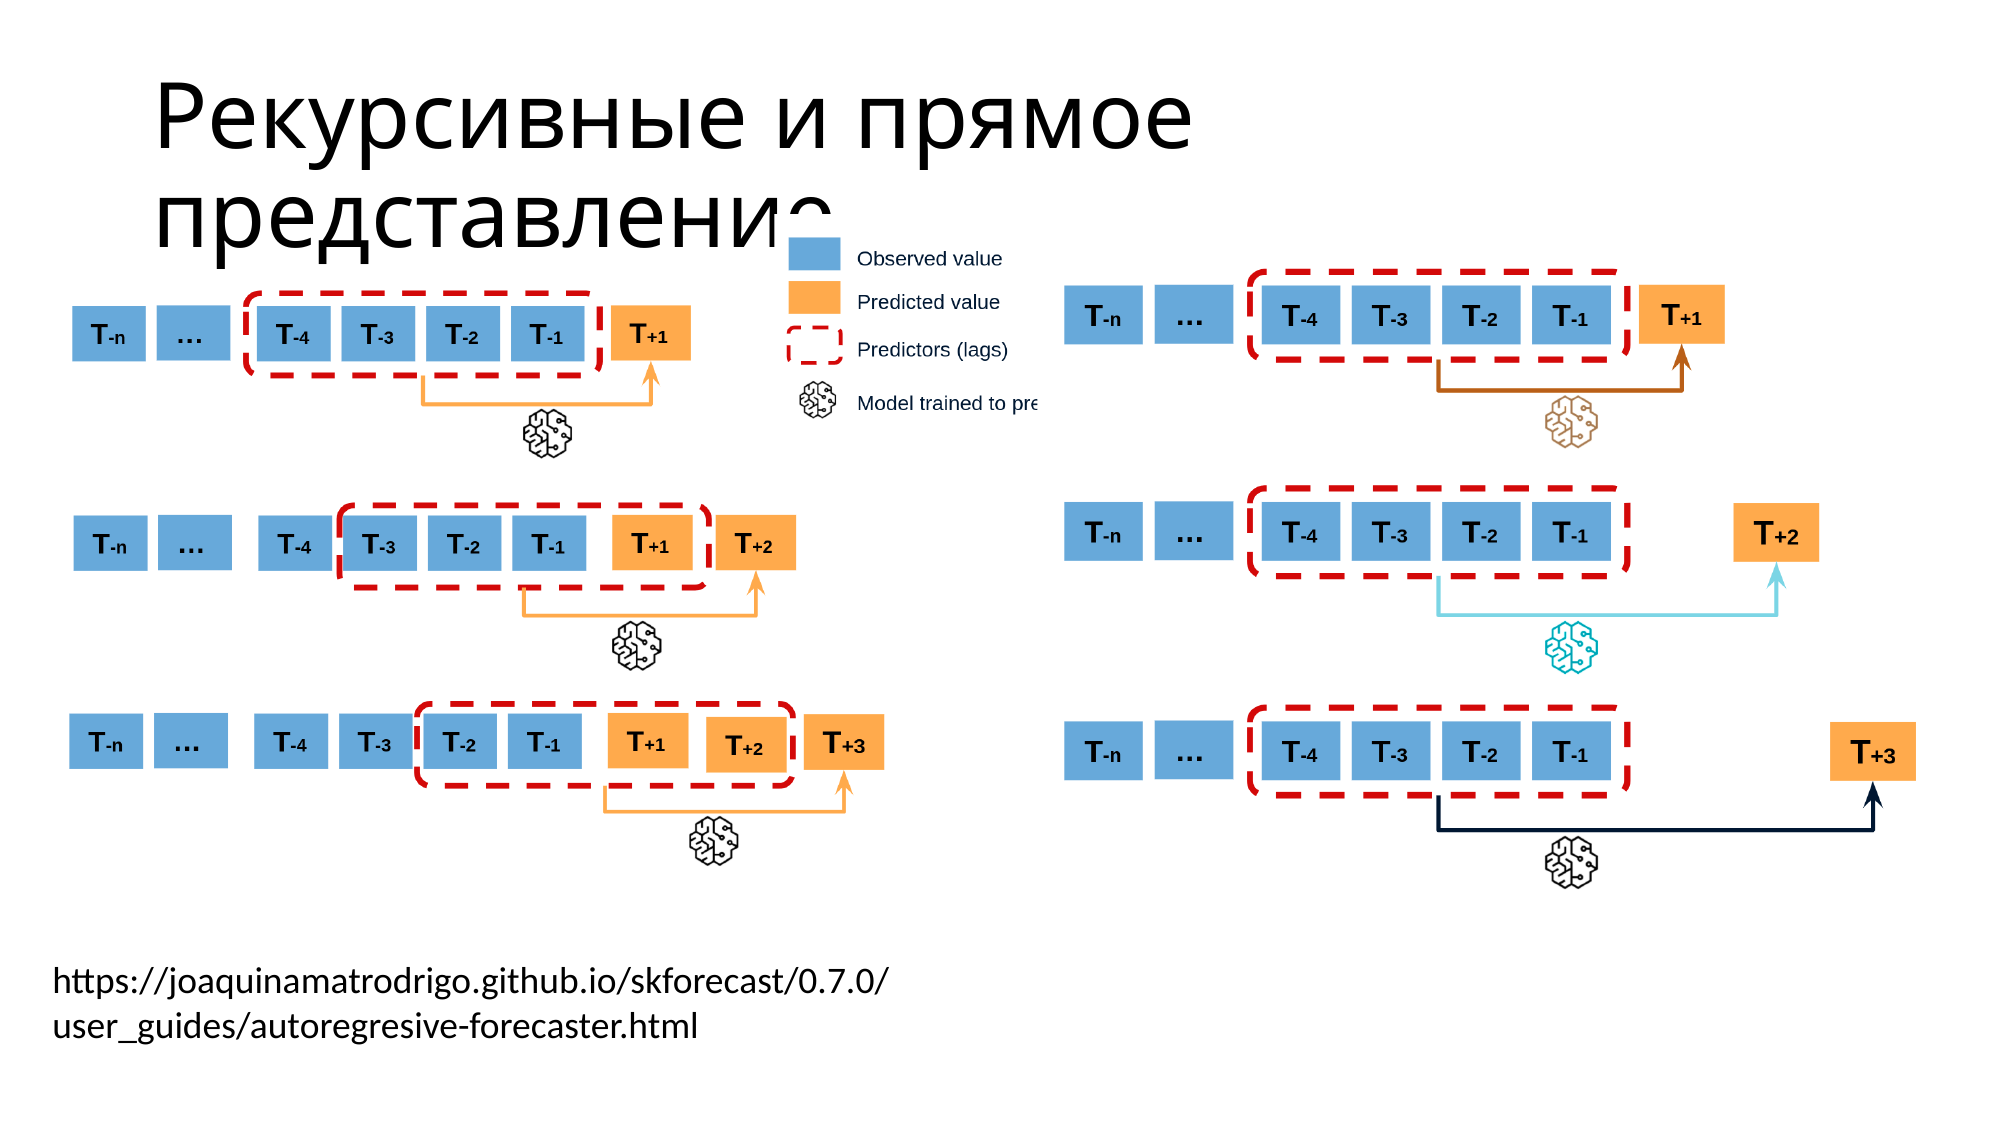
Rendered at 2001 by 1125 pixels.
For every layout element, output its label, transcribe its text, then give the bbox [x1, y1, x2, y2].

title Рекурсивные и прямое представление [137, 59, 1863, 277]
picture [58, 214, 1933, 911]
text_box https://joaquinamatrodrigo.github.io/skforecast/0.7.0/user_guides/autoregresive-forecaster.html [37, 948, 1038, 1053]
